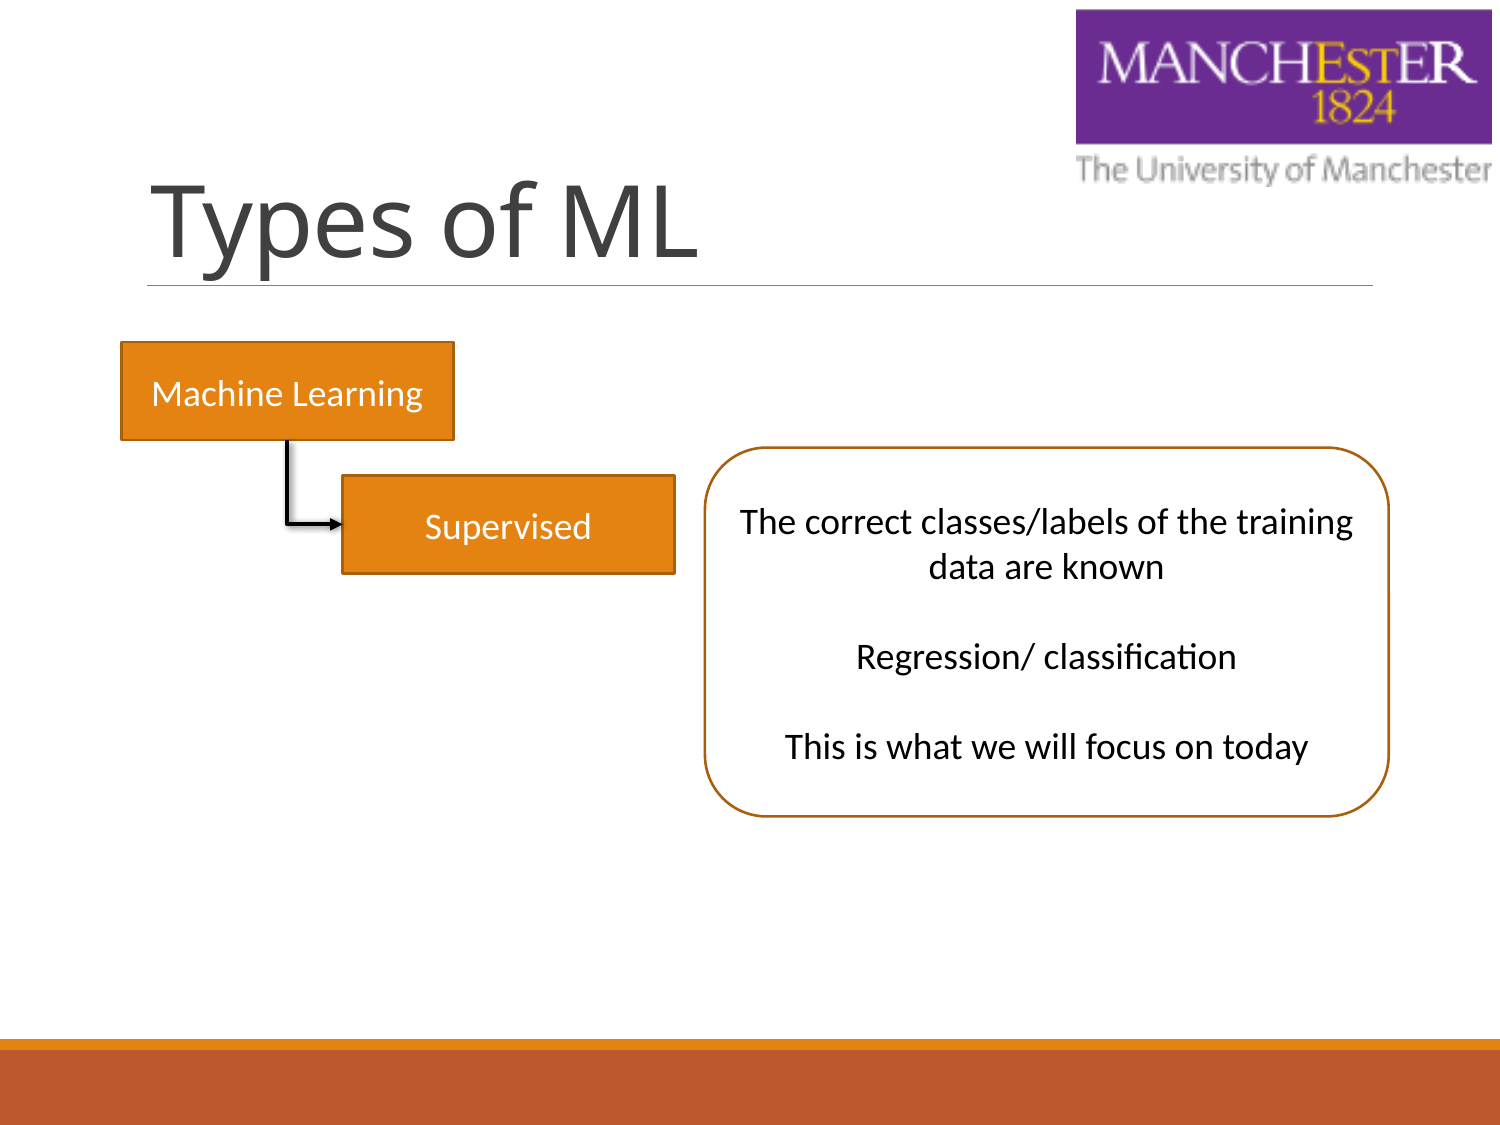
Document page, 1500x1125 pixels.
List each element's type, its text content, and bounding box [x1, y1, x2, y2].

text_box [272, 453, 358, 511]
title Types of ML [135, 47, 1047, 285]
text_box The correct classes/labels of the training data are known Regression/ classification This is what we will focus on today [703, 446, 1391, 818]
text_box Machine Learning [120, 341, 455, 441]
text_box Supervised [341, 474, 676, 575]
